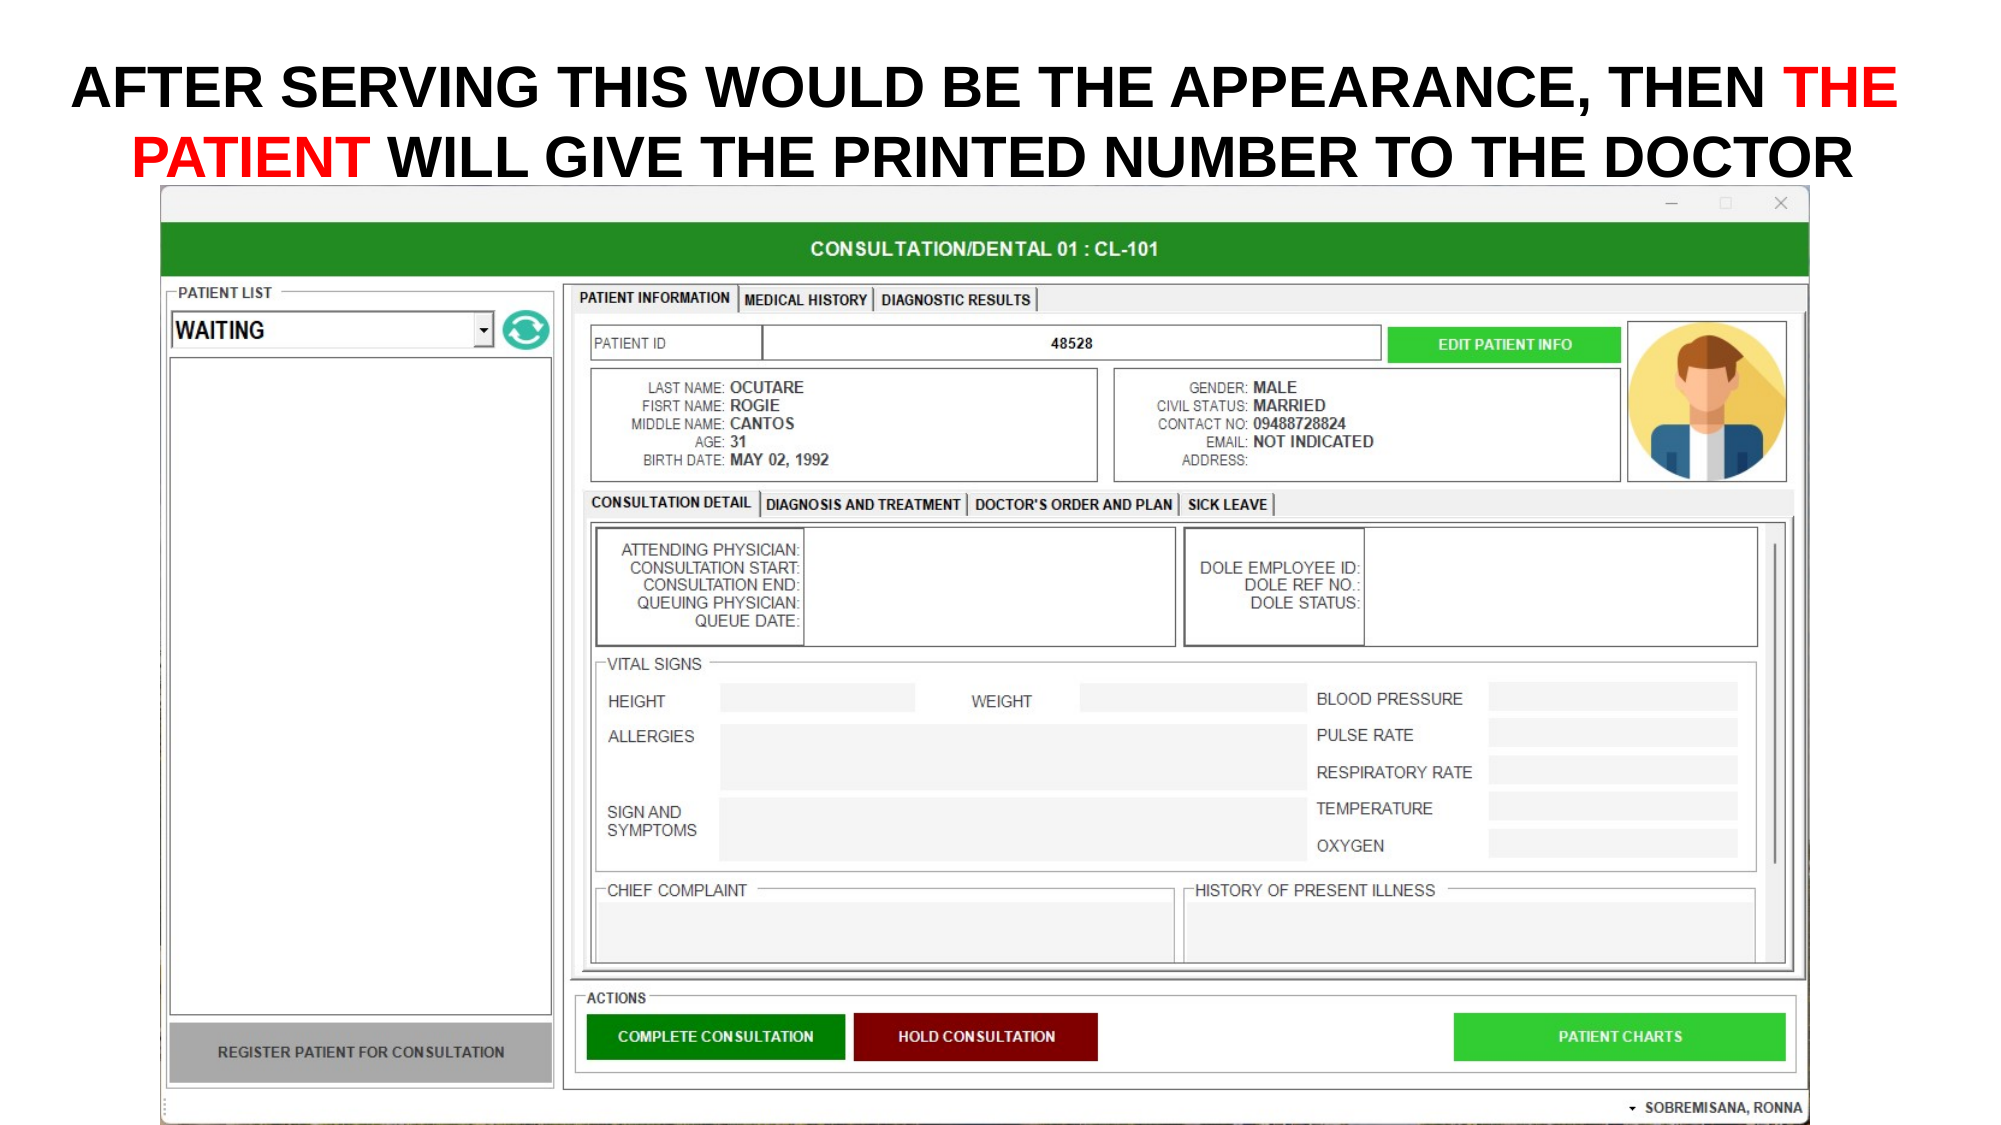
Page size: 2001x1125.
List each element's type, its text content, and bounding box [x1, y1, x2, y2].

picture [160, 185, 1810, 1125]
text_box AFTER SERVING THIS WOULD BE THE APPEARANCE, THEN THE PATIENT WILL GIVE THE PRINTED NUMBER TO THE DOCTOR [50, 53, 1920, 186]
